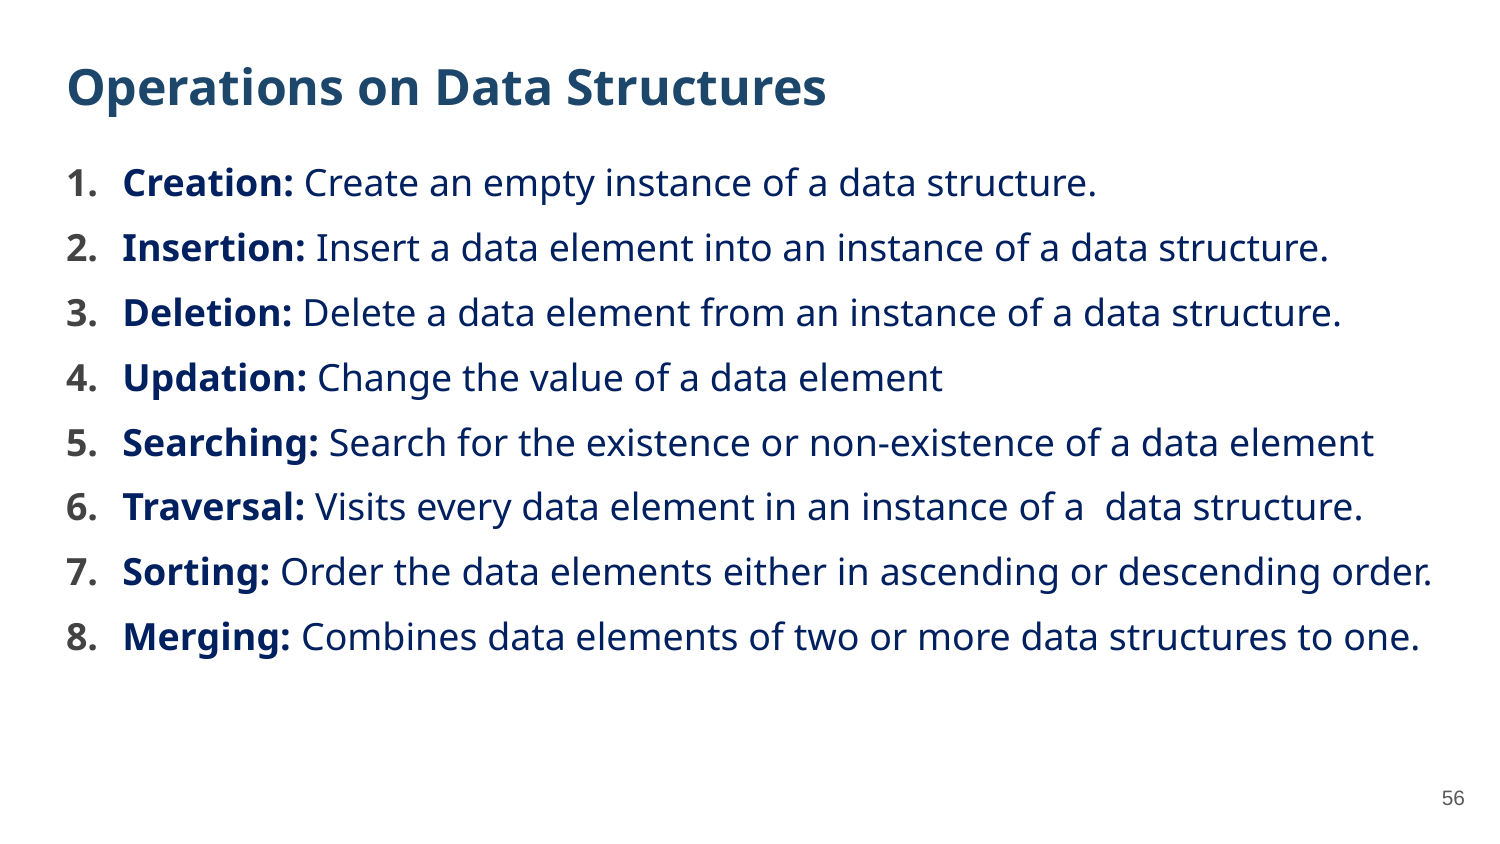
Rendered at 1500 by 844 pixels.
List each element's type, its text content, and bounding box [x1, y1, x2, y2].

title Operations on Data Structures [51, 40, 1449, 135]
slide_number 56 [1389, 764, 1480, 830]
list Creation: Create an empty instance of a data structure. Insertion: Insert a data element into an instance of a data structure. Deletion: Delete a data element from an instance of a data structure. Updation: Change the value of a data element Searching: Search for the existence or non-existence of a data element Traversal: Visits every data element in an instance of a data structure. Sorting: Order the data elements either in ascending or descending order. Merging: Combines data elements of two or more data structures to one. [51, 141, 1449, 702]
